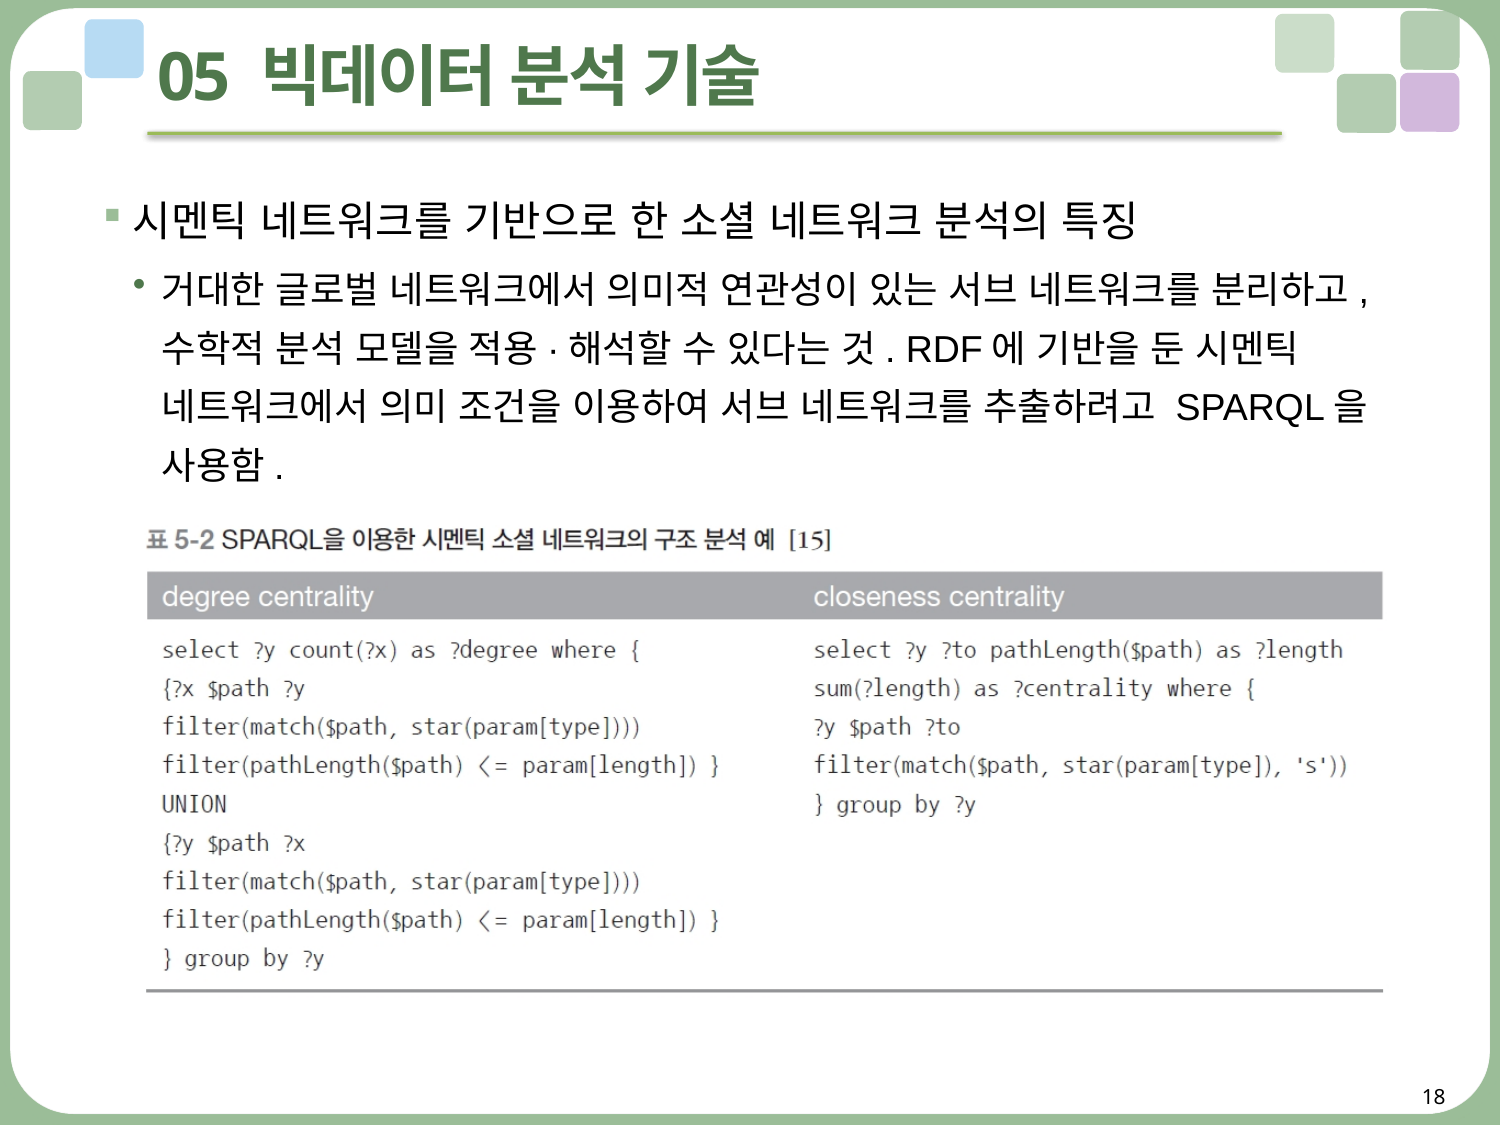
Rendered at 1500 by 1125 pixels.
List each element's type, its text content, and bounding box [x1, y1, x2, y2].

title 05 빅데이터 분석 기술 [142, 25, 1459, 123]
list 시멘틱 네트워크를 기반으로 한 소셜 네트워크 분석의 특징 거대한 글로벌 네트워크에서 의미적 연관성이 있는 서브 네트워크를 분리하고, 수학적 분석 모델을 적용·해석할 수 있다는 것. RDF에 기반을 둔 시멘틱 네트워크에서 의미 조건을 이용하여 서브 네트워크를 추출하려고 SPARQL을 사용함. [29, 172, 1459, 1083]
picture [0, 0, 1500, 1125]
